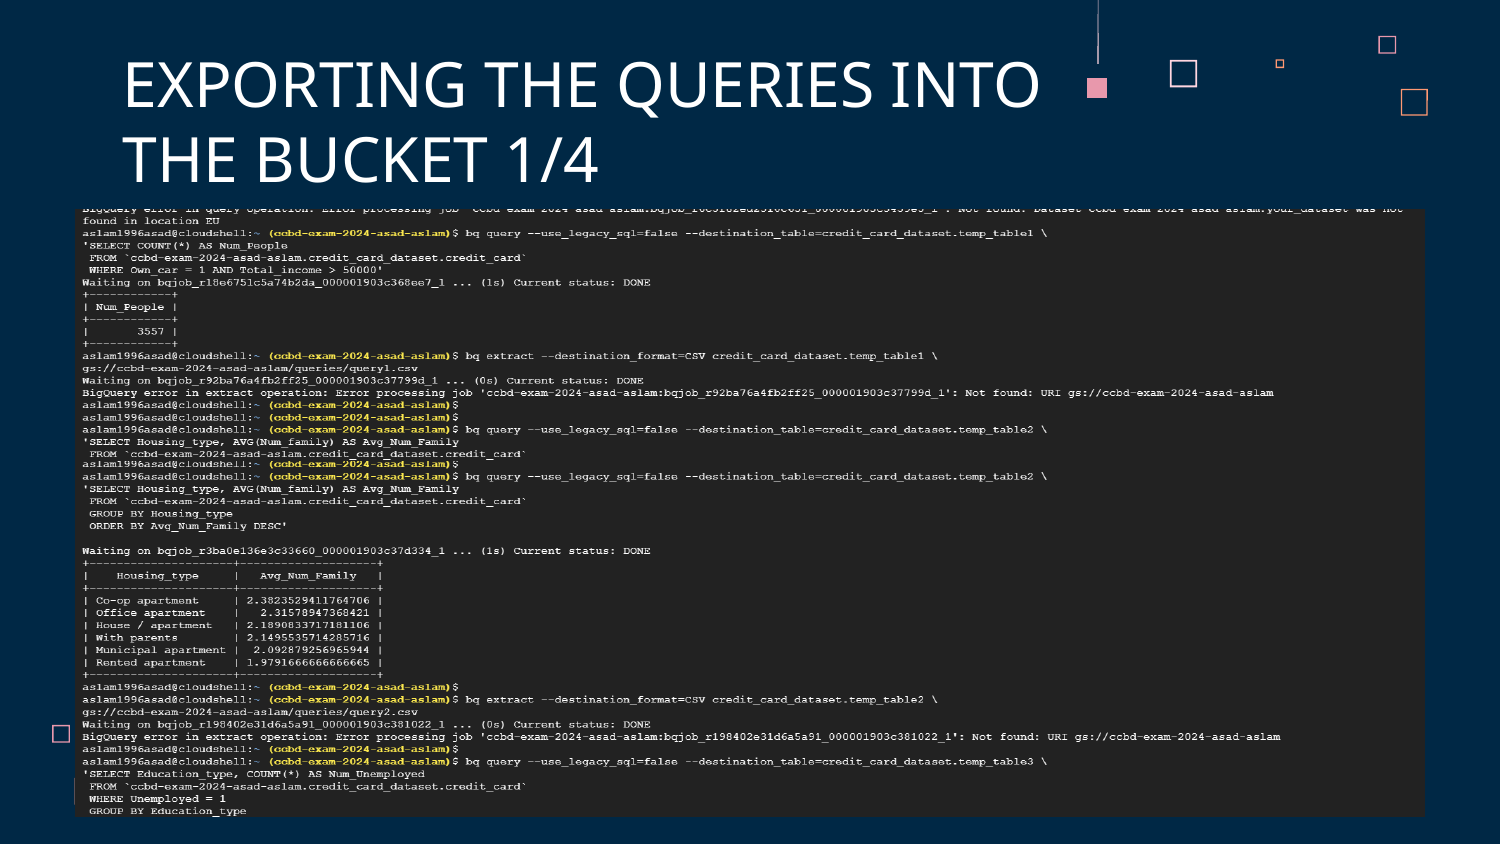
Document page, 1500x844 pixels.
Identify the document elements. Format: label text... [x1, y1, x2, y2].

picture [74, 209, 1426, 818]
title EXPORTING THE QUERIES INTO THE BUCKET 1/4 [107, 115, 1096, 208]
